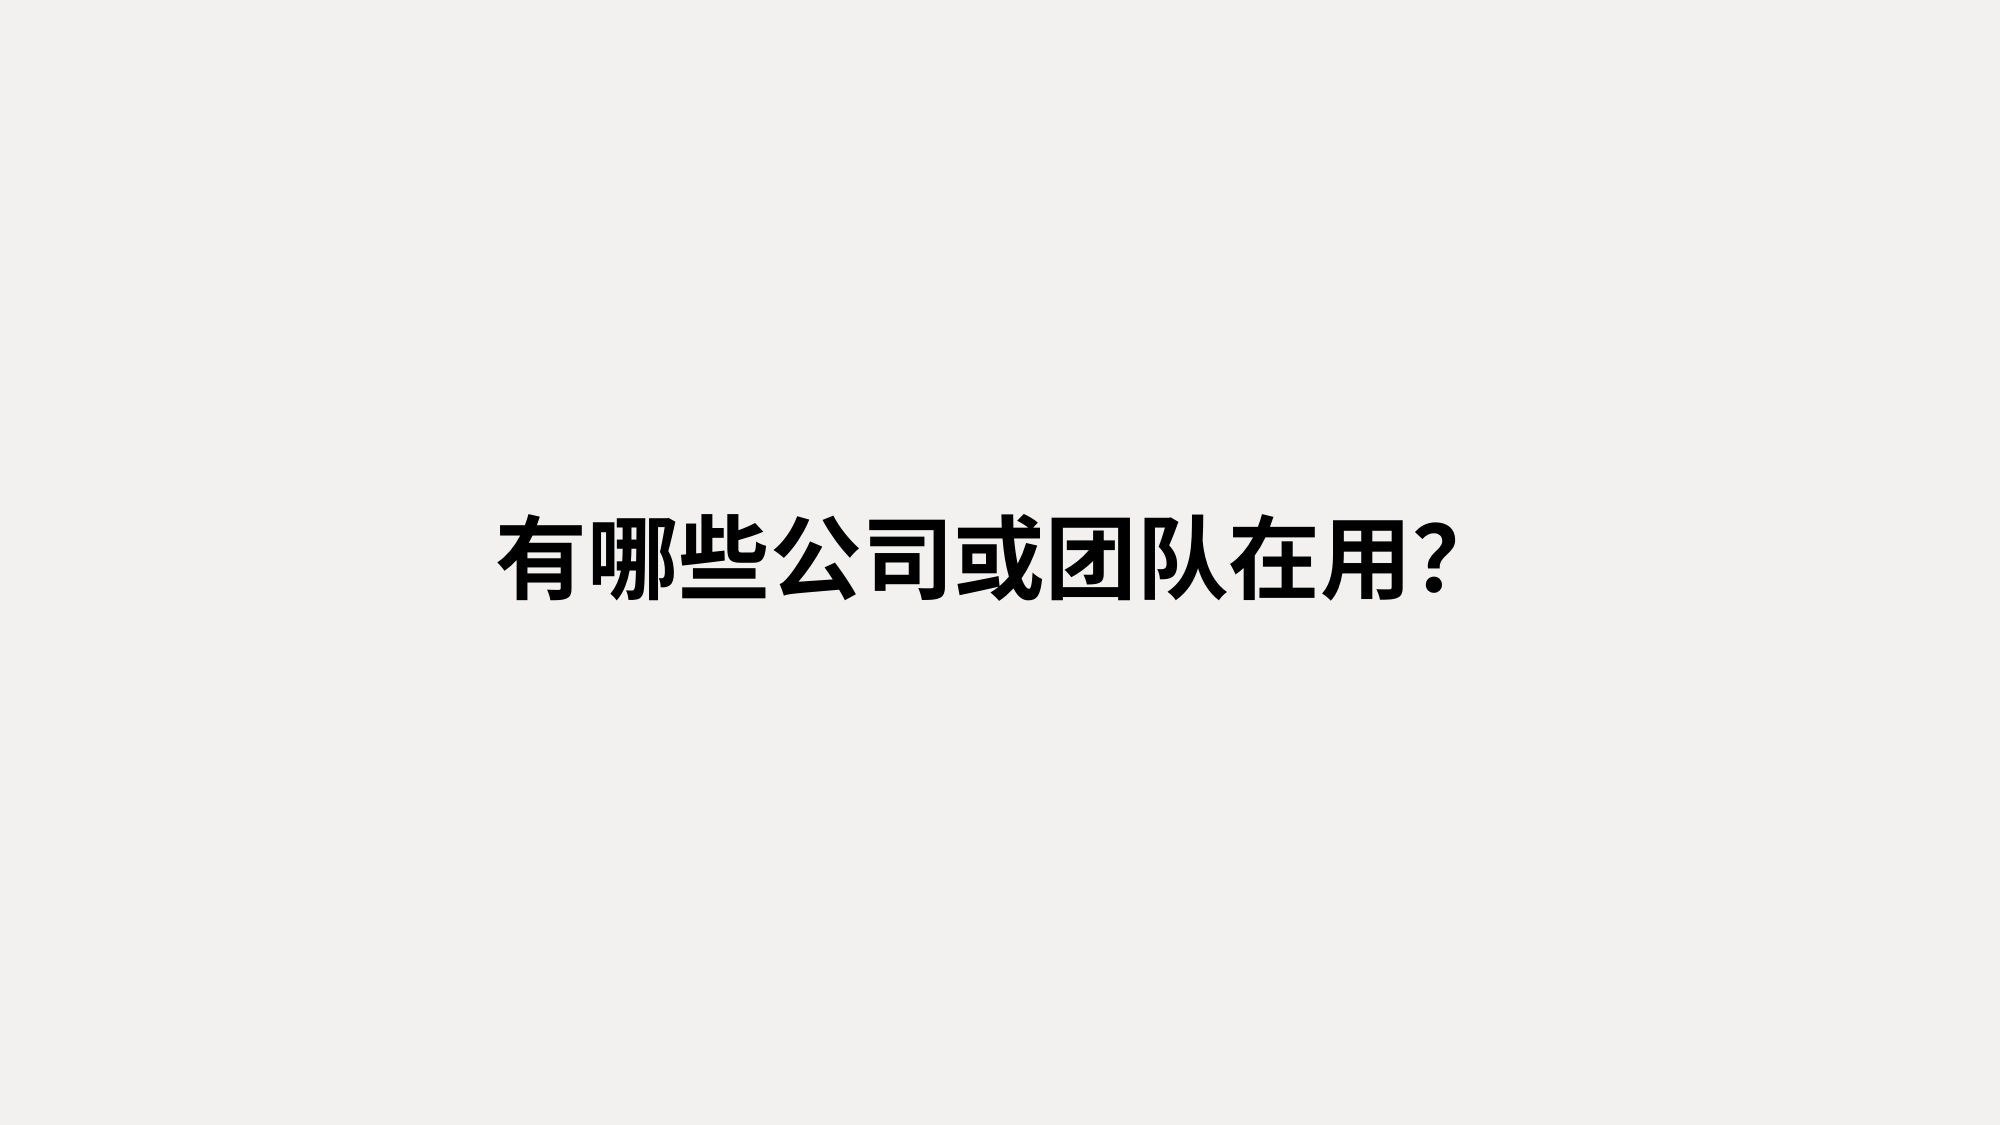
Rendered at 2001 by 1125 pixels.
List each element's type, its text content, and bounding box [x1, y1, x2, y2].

title 有哪些公司或团队在用？ [63, 483, 1937, 642]
